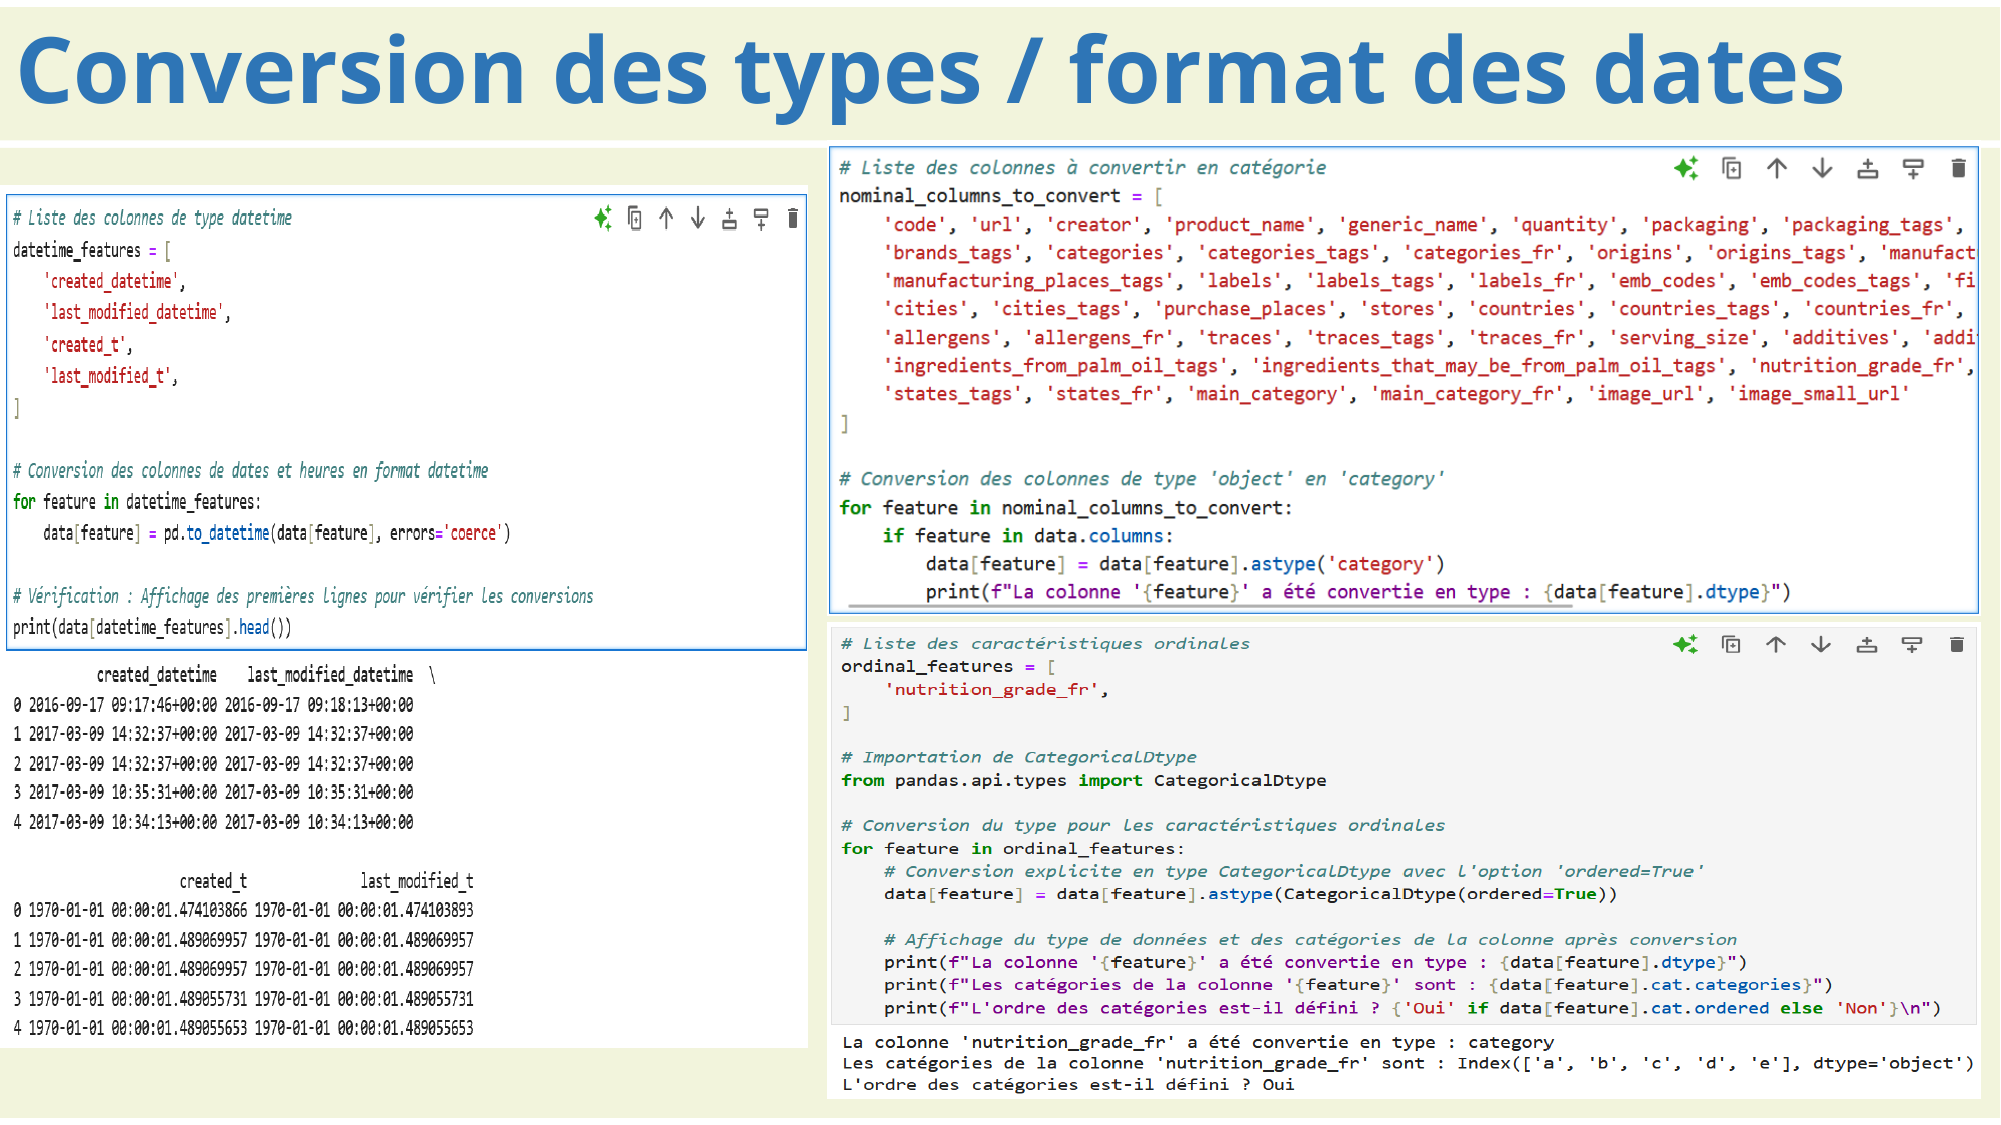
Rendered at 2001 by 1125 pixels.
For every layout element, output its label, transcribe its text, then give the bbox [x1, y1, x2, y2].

picture [0, 185, 808, 1048]
title Conversion des types / format des dates [0, 7, 2000, 141]
picture [827, 140, 1981, 616]
list [0, 147, 2000, 1118]
picture [827, 622, 1981, 1099]
